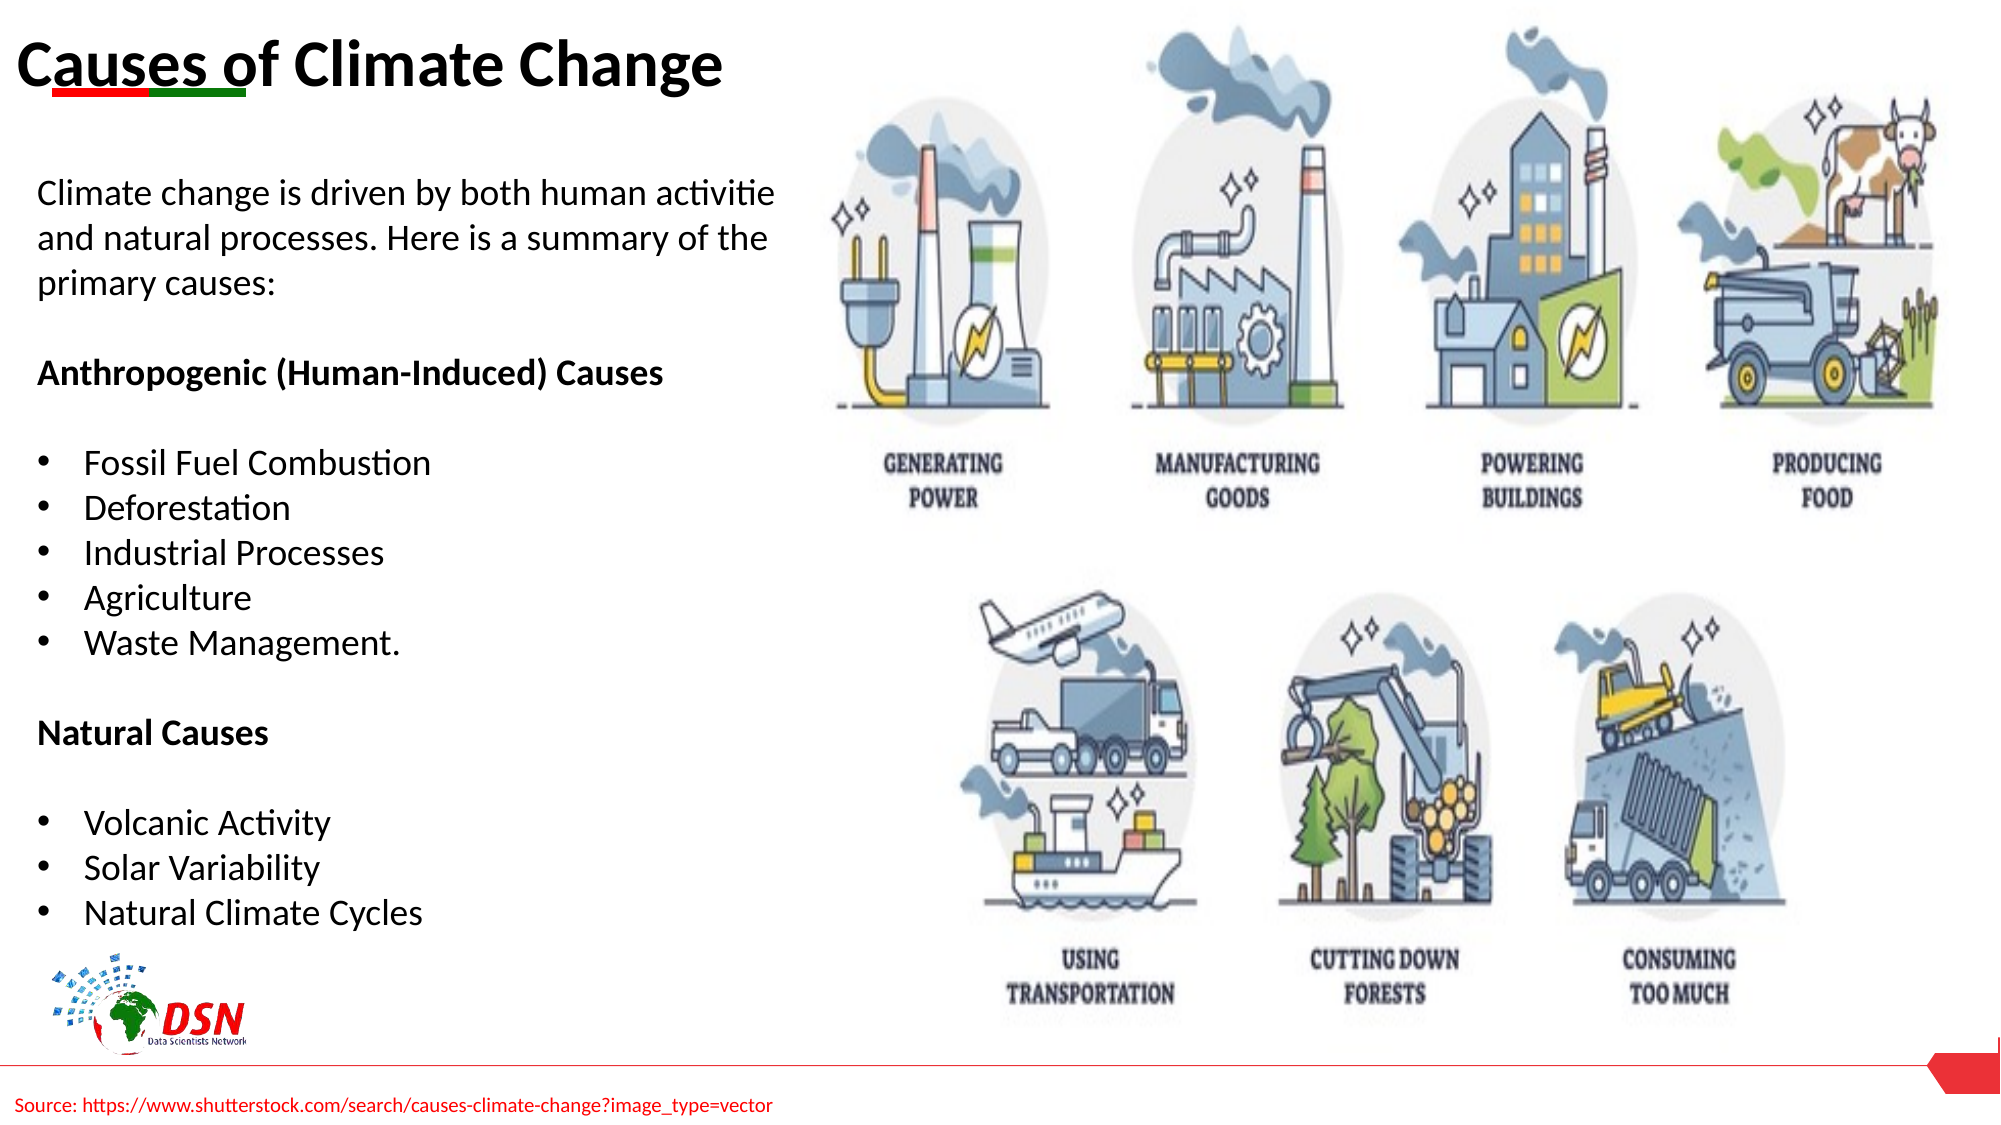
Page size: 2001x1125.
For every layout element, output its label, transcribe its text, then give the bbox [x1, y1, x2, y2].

text_box [51, 953, 247, 1055]
text_box Source: https://www.shutterstock.com/search/causes-climate-change?image_type=vector [0, 1084, 1610, 1124]
text_box Causes of Climate Change [0, 0, 771, 107]
picture [773, 0, 2000, 1055]
text_box Climate change is driven by both human activities and natural processes. Here is a summary of the primary causes: Anthropogenic (Human-Induced) Causes Fossil Fuel Combustion Deforestation Industrial Processes Agriculture Waste Management. Natural Causes Volcanic Activity Solar Variability Natural Climate Cycles [22, 160, 767, 1046]
